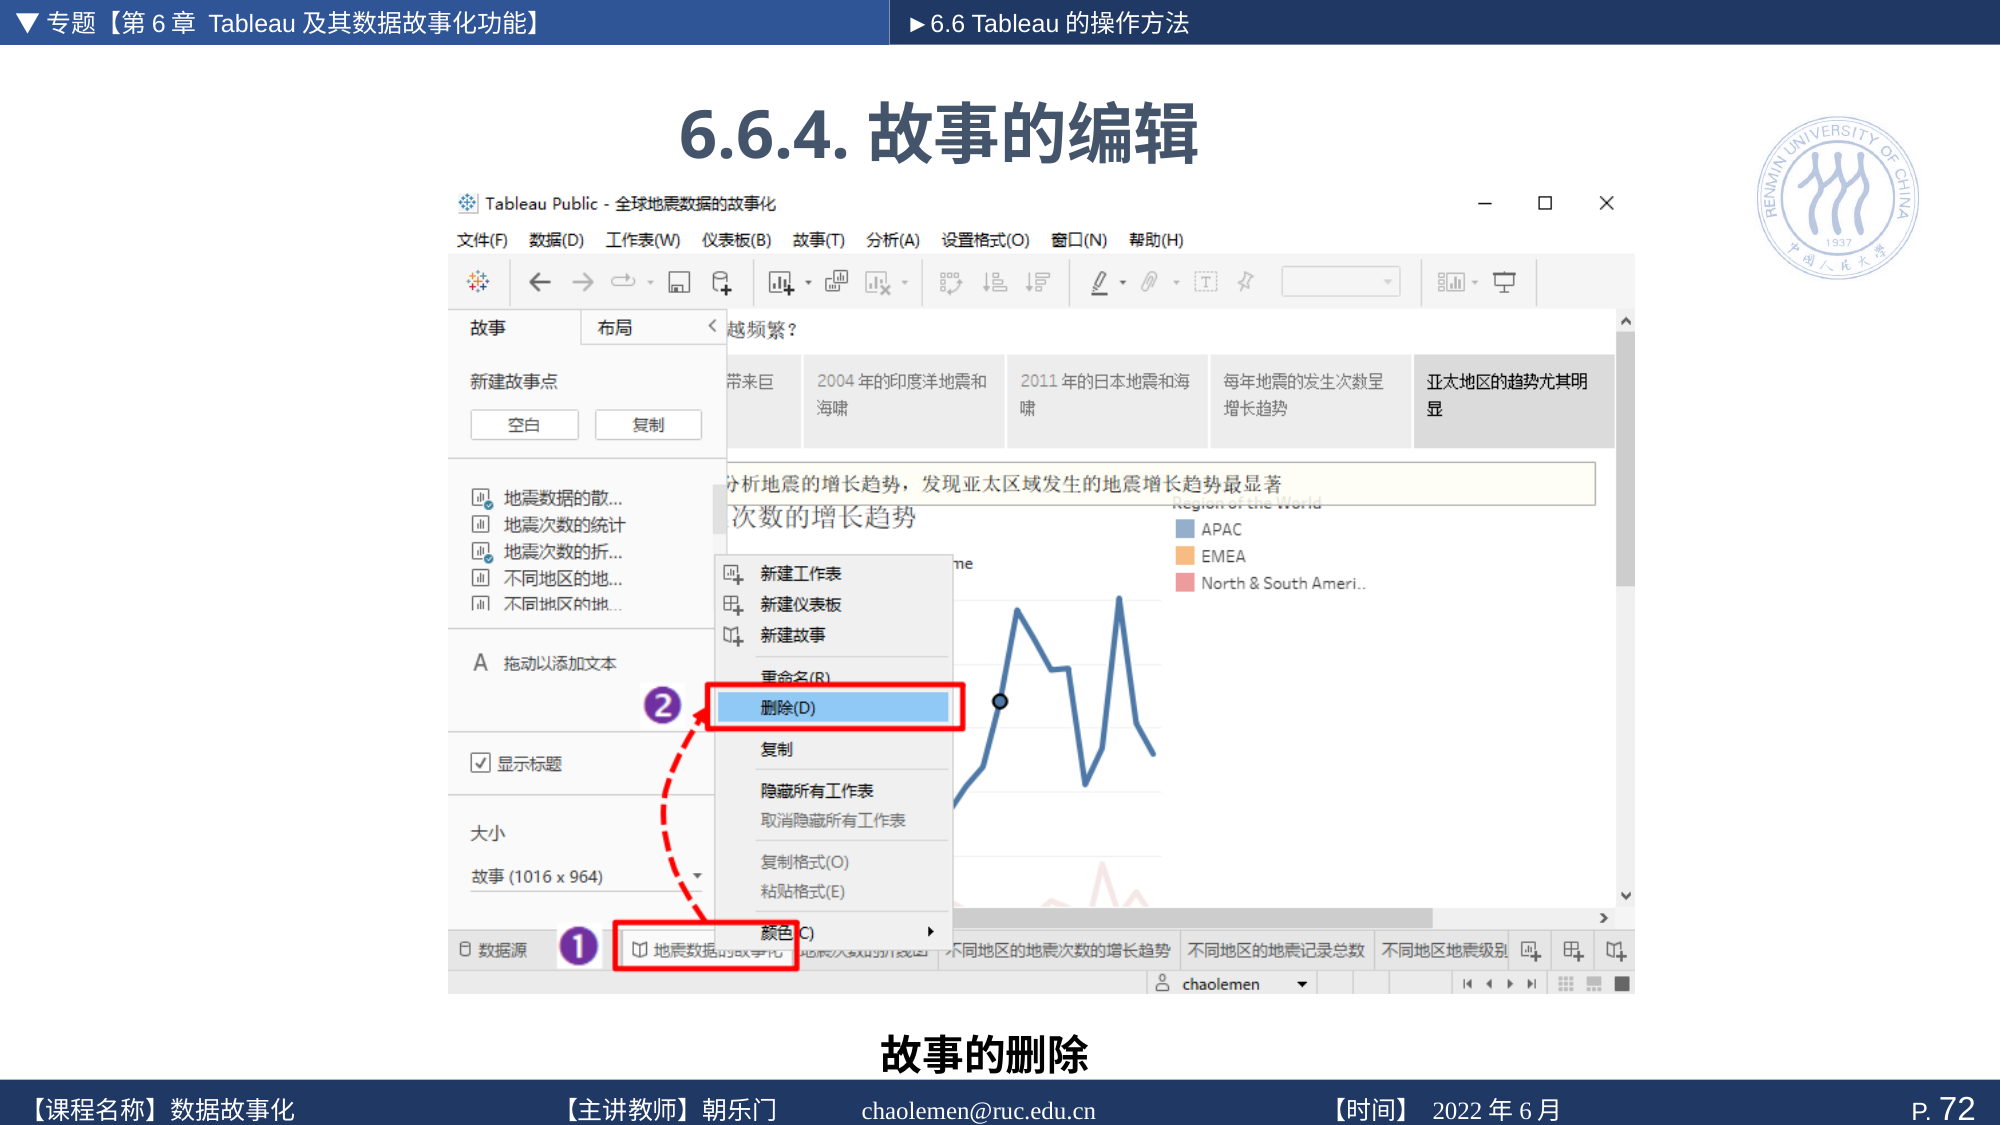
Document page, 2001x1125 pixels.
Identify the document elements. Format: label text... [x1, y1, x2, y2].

text_box 故事的删除 [846, 1021, 1680, 1086]
picture [448, 187, 1635, 994]
list ►6.6 Tableau的操作方法 [890, 0, 1249, 43]
title 6.6.4.故事的编辑 [64, 64, 1816, 200]
list ▼专题【第6章 Tableau及其数据故事化功能】 [0, 0, 725, 43]
